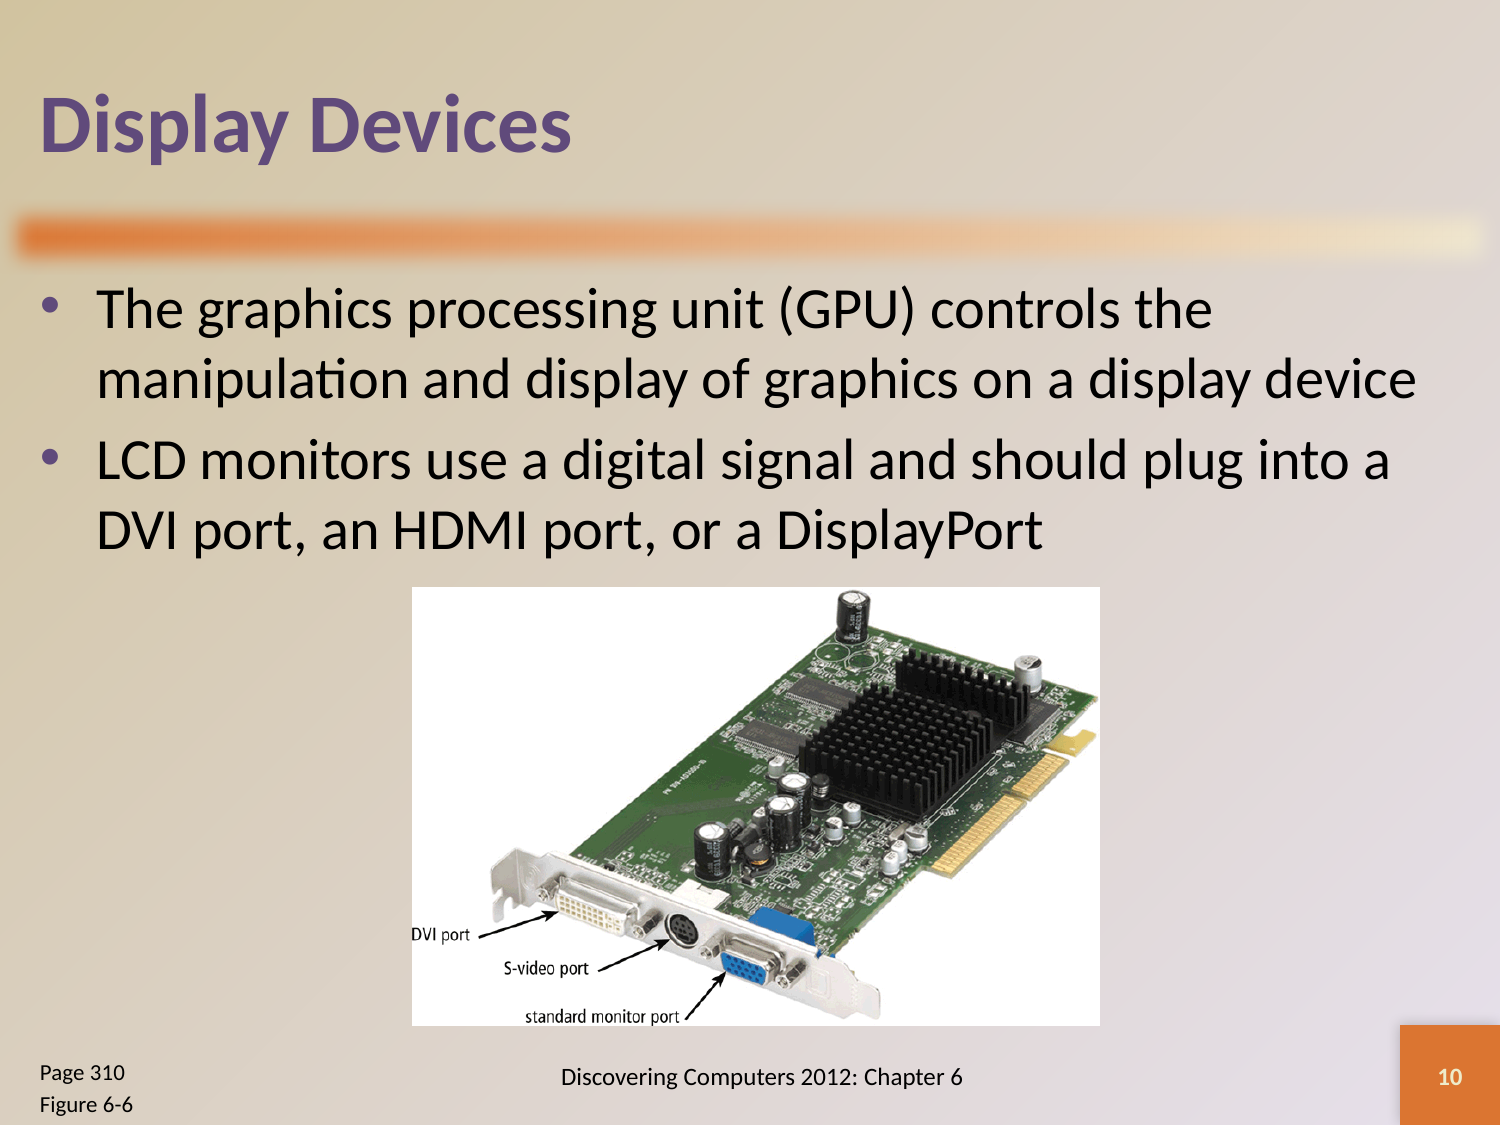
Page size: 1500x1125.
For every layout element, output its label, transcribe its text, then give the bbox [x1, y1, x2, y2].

slide_number 10 [1400, 1025, 1500, 1125]
list Page 310 Figure 6-6 [24, 1050, 300, 1125]
footer Discovering Computers 2012: Chapter 6 [450, 1037, 1075, 1113]
list The graphics processing unit (GPU) controls the manipulation and display of graphics on a display device LCD monitors use a digital signal and should plug into a DVI port, an HDMI port, or a DisplayPort [24, 262, 1475, 1025]
title Display Devices [24, 24, 1475, 213]
picture [412, 587, 1101, 1026]
